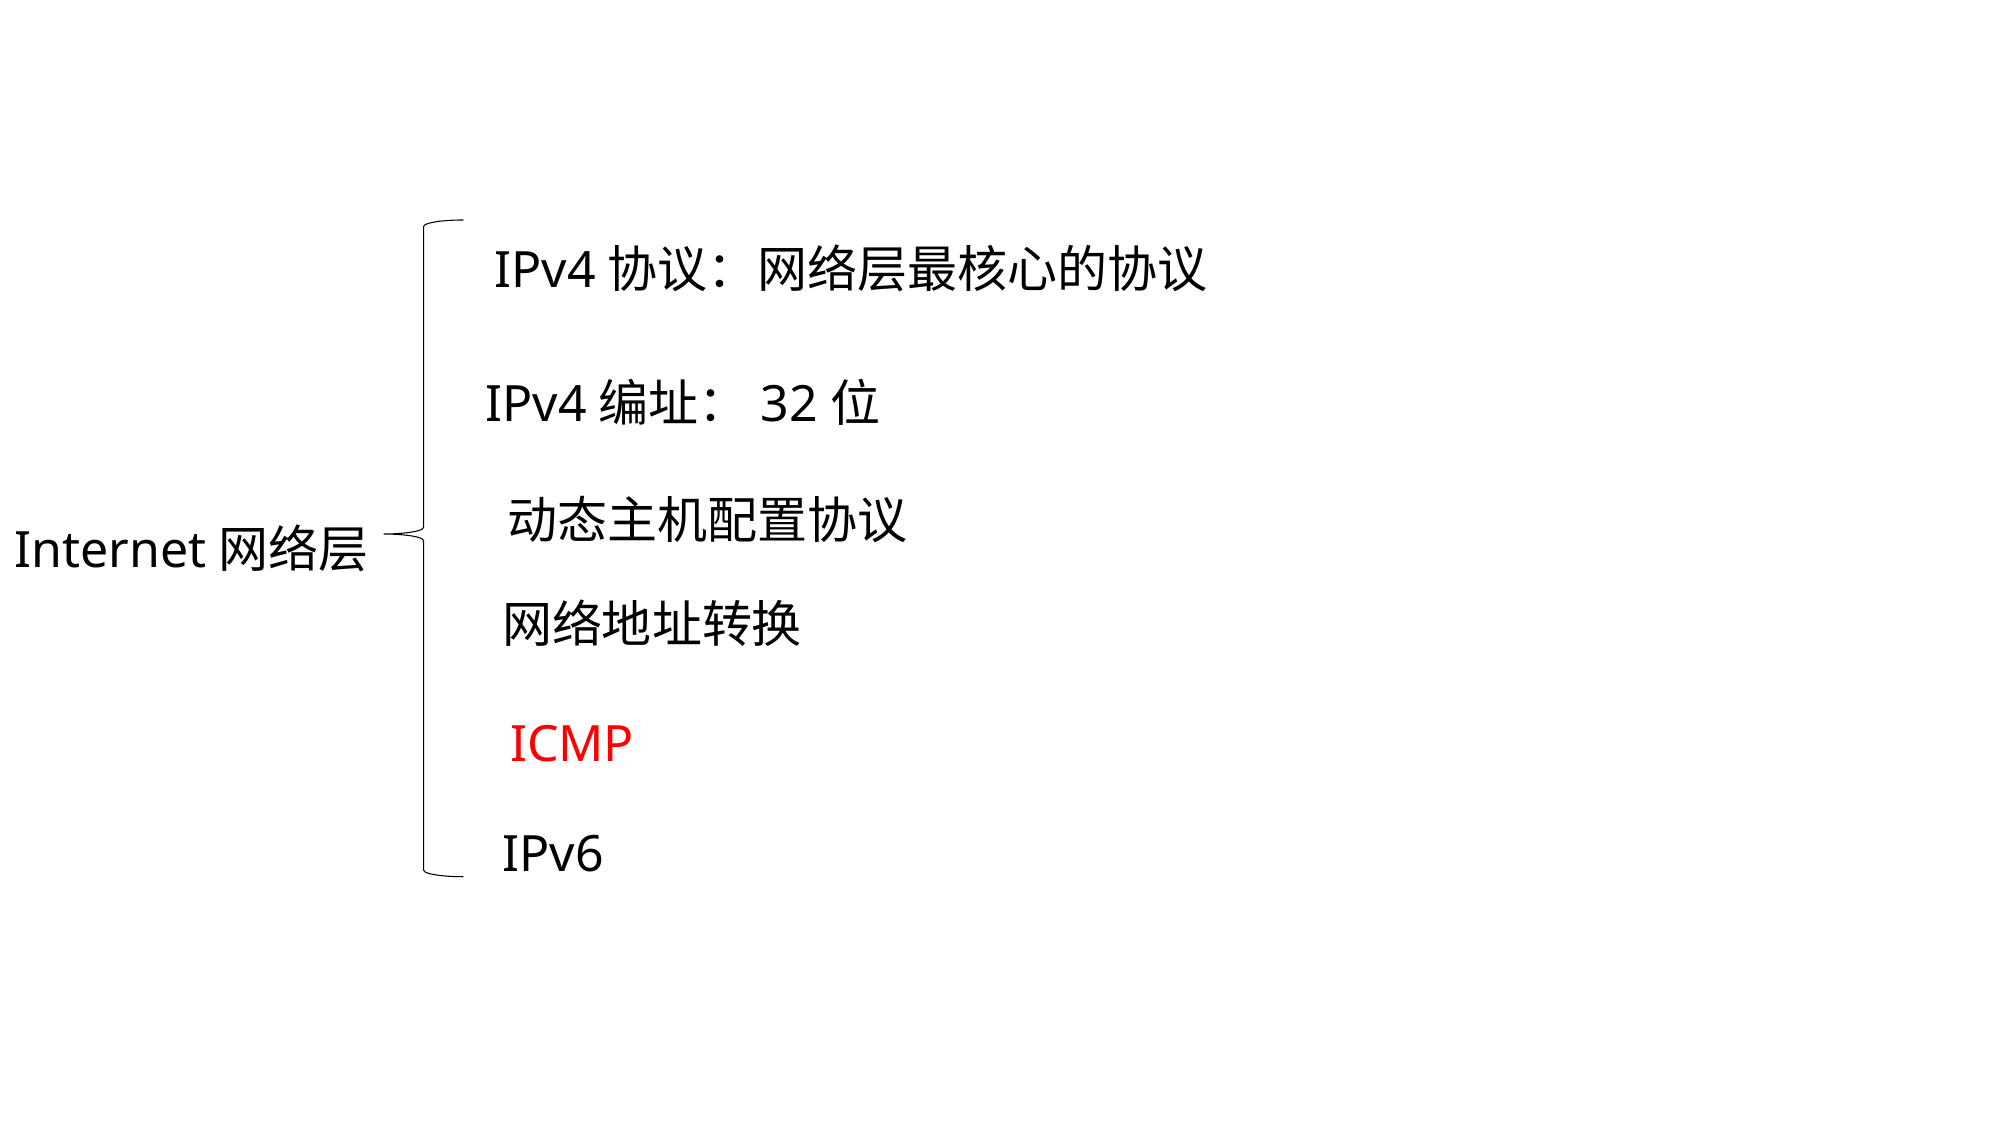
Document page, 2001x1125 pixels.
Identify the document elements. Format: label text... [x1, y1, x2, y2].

text_box IPv4协议：网络层最核心的协议 [479, 199, 1223, 305]
text_box [384, 219, 464, 878]
text_box 动态主机配置协议 [492, 451, 1033, 557]
text_box IPv6 [487, 783, 619, 889]
text_box Internet网络层 [0, 510, 384, 586]
text_box 网络地址转换 [487, 555, 1028, 660]
text_box ICMP [495, 674, 650, 779]
text_box IPv4编址：32位 [470, 333, 895, 439]
